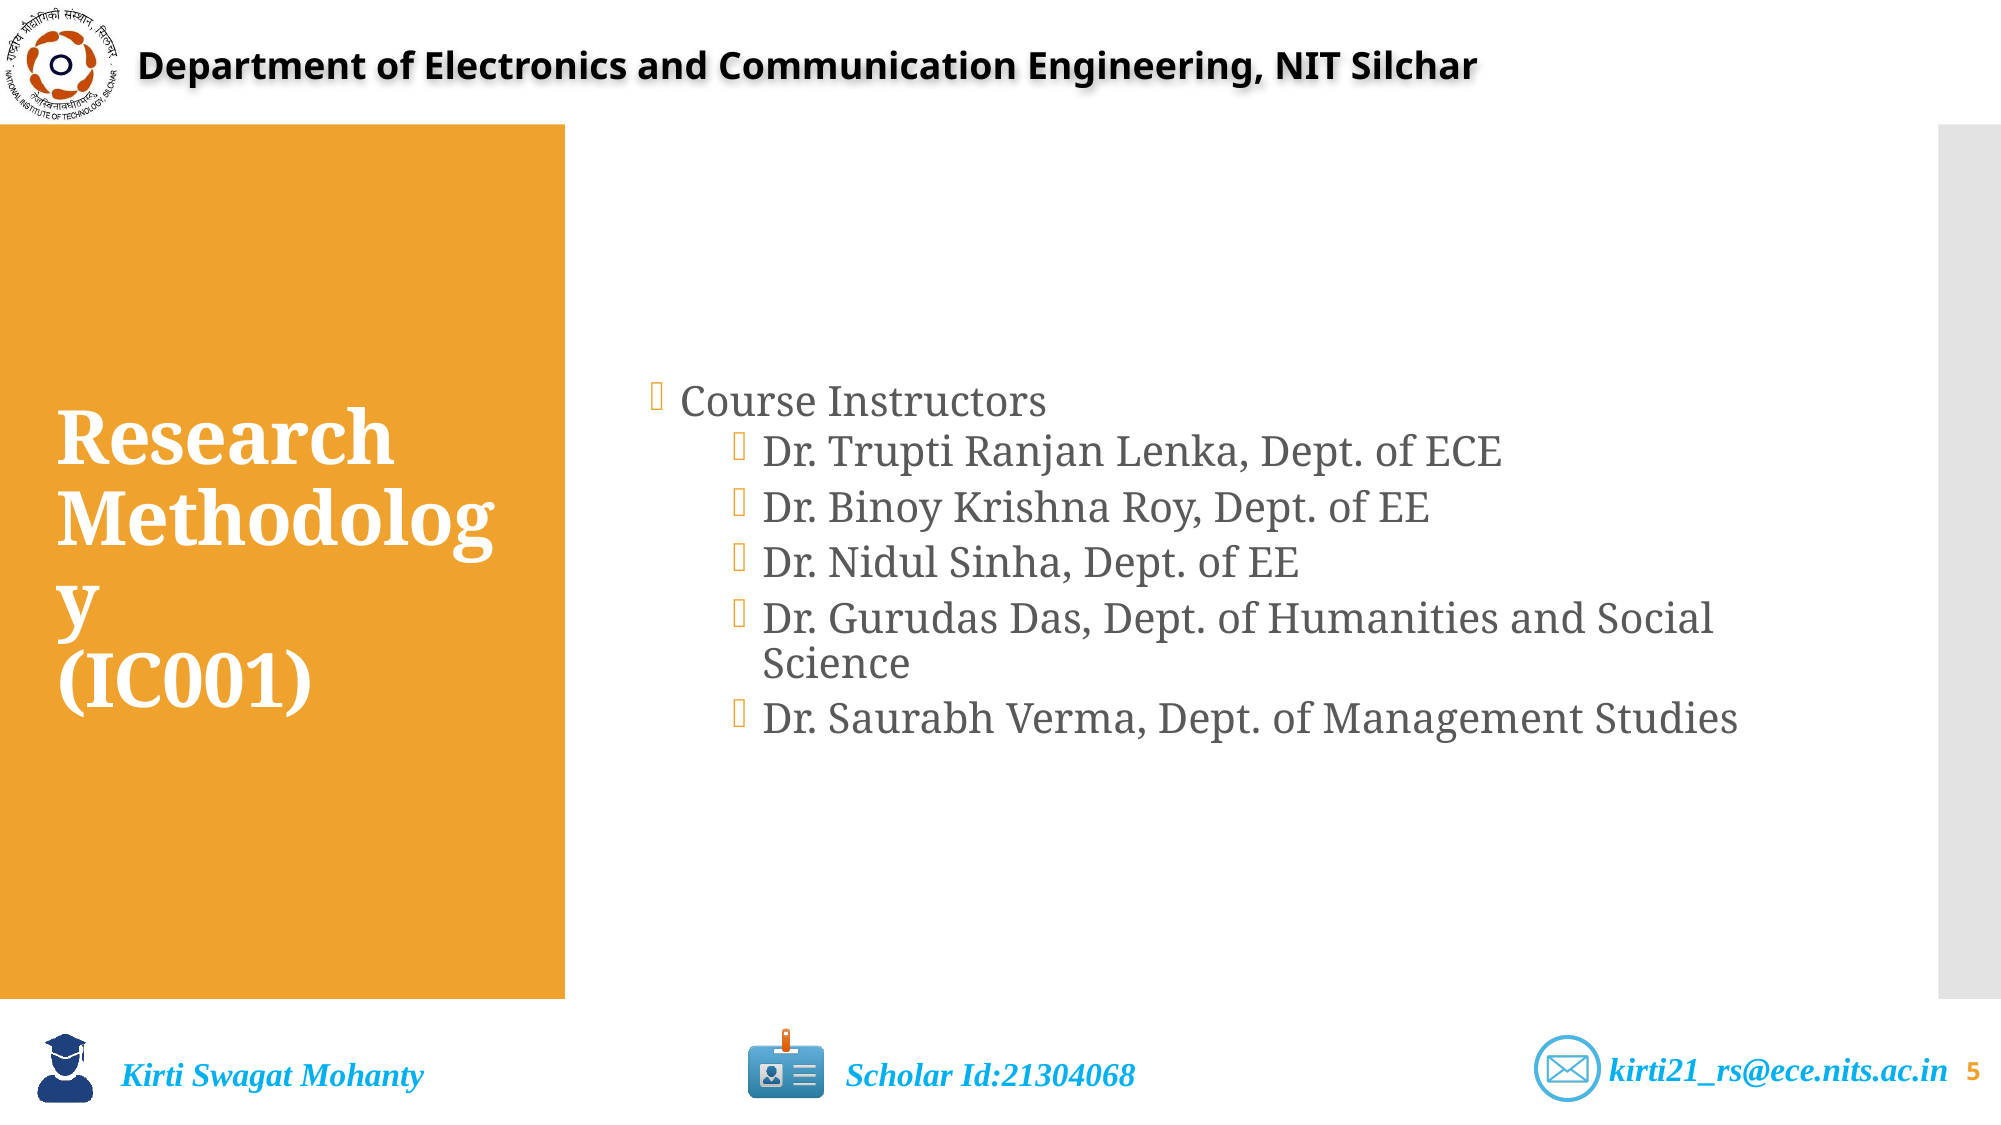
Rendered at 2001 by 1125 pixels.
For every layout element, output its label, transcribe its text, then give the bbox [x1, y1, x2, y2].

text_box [24, 1025, 2000, 1110]
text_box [2, 7, 1820, 122]
list Course Instructors Dr. Trupti Ranjan Lenka, Dept. of ECE Dr. Binoy Krishna Roy, Dept. of EE Dr. Nidul Sinha, Dept. of EE Dr. Gurudas Das, Dept. of Humanities and Social Science Dr. Saurabh Verma, Dept. of Management Studies [634, 141, 1835, 982]
title Research Methodology (IC001) [41, 184, 525, 940]
